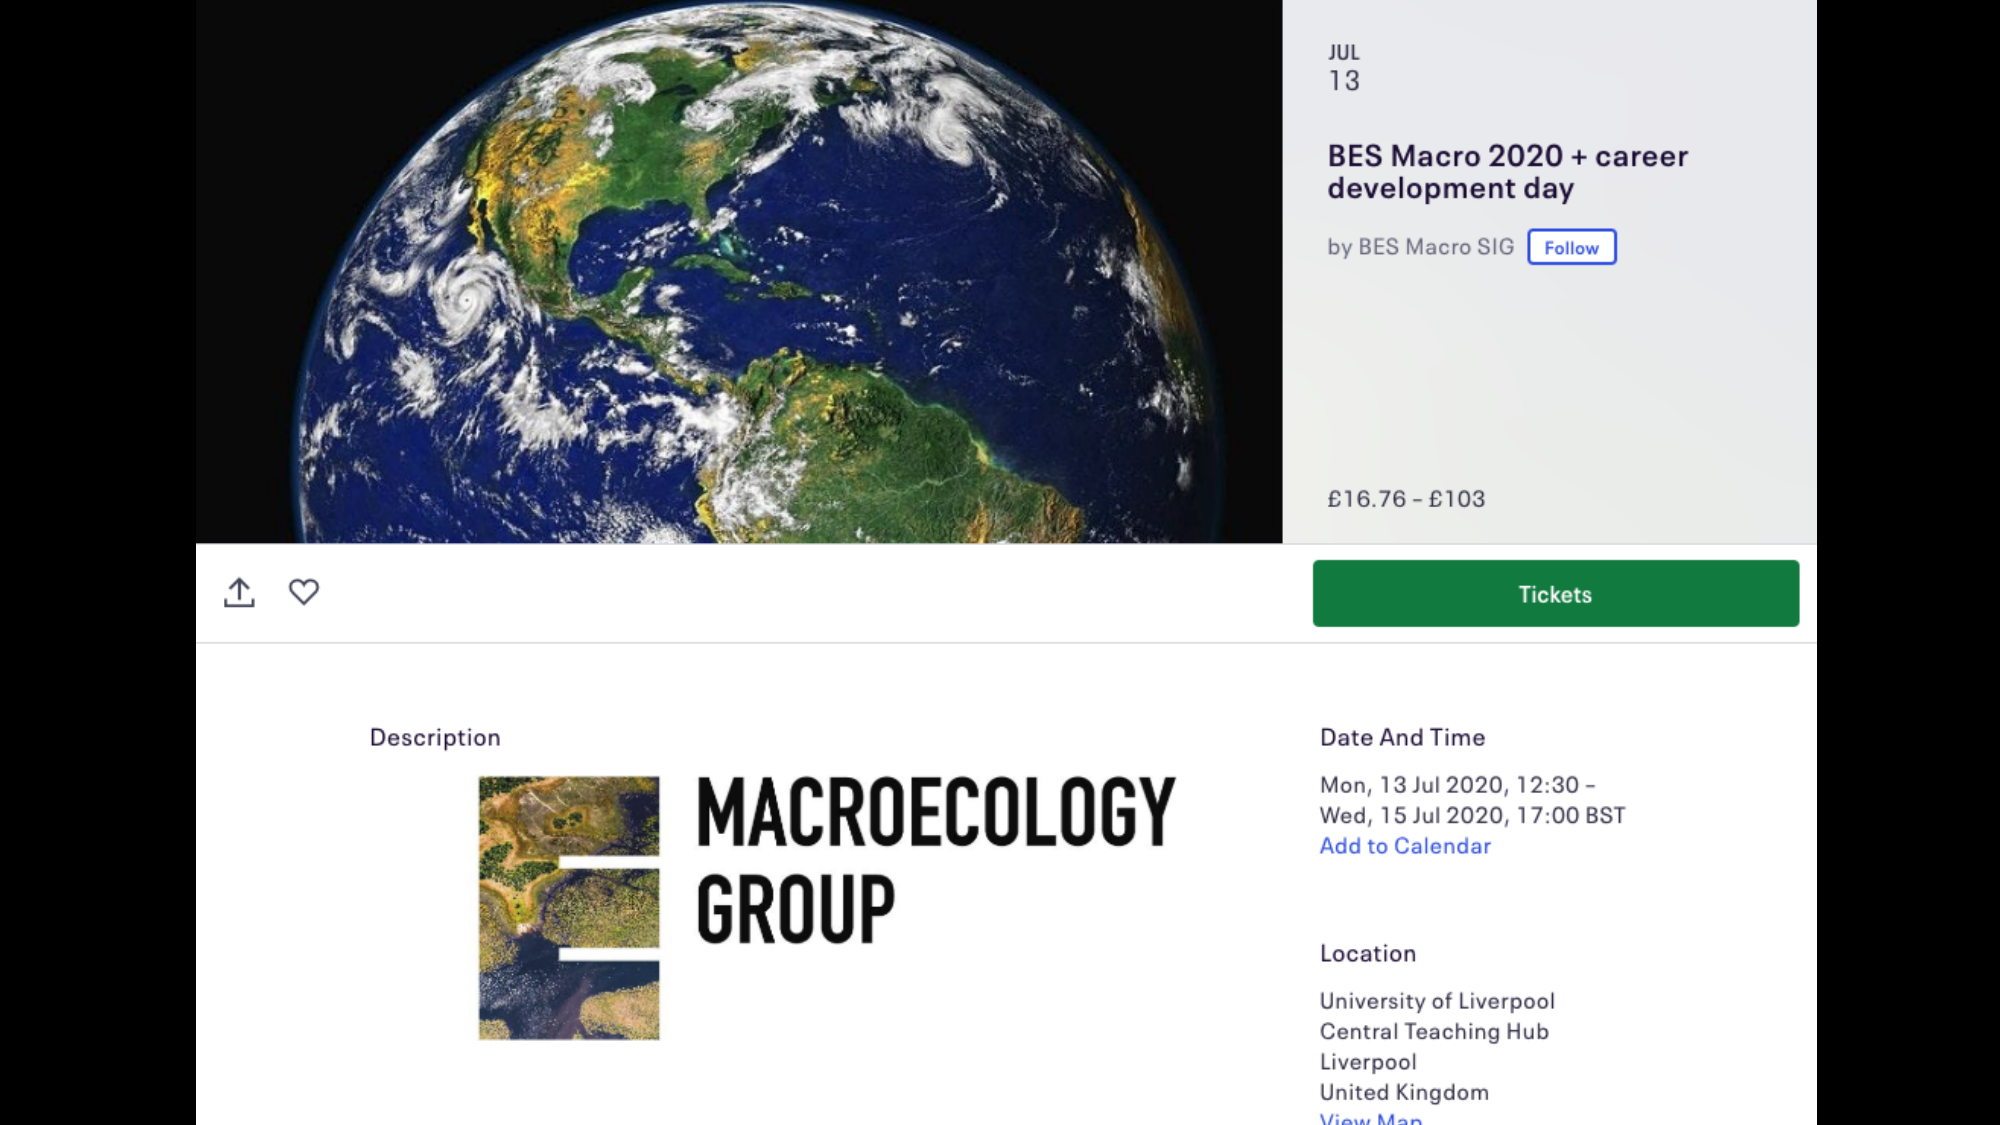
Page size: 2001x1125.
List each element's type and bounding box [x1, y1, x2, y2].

picture [196, 0, 1817, 1125]
